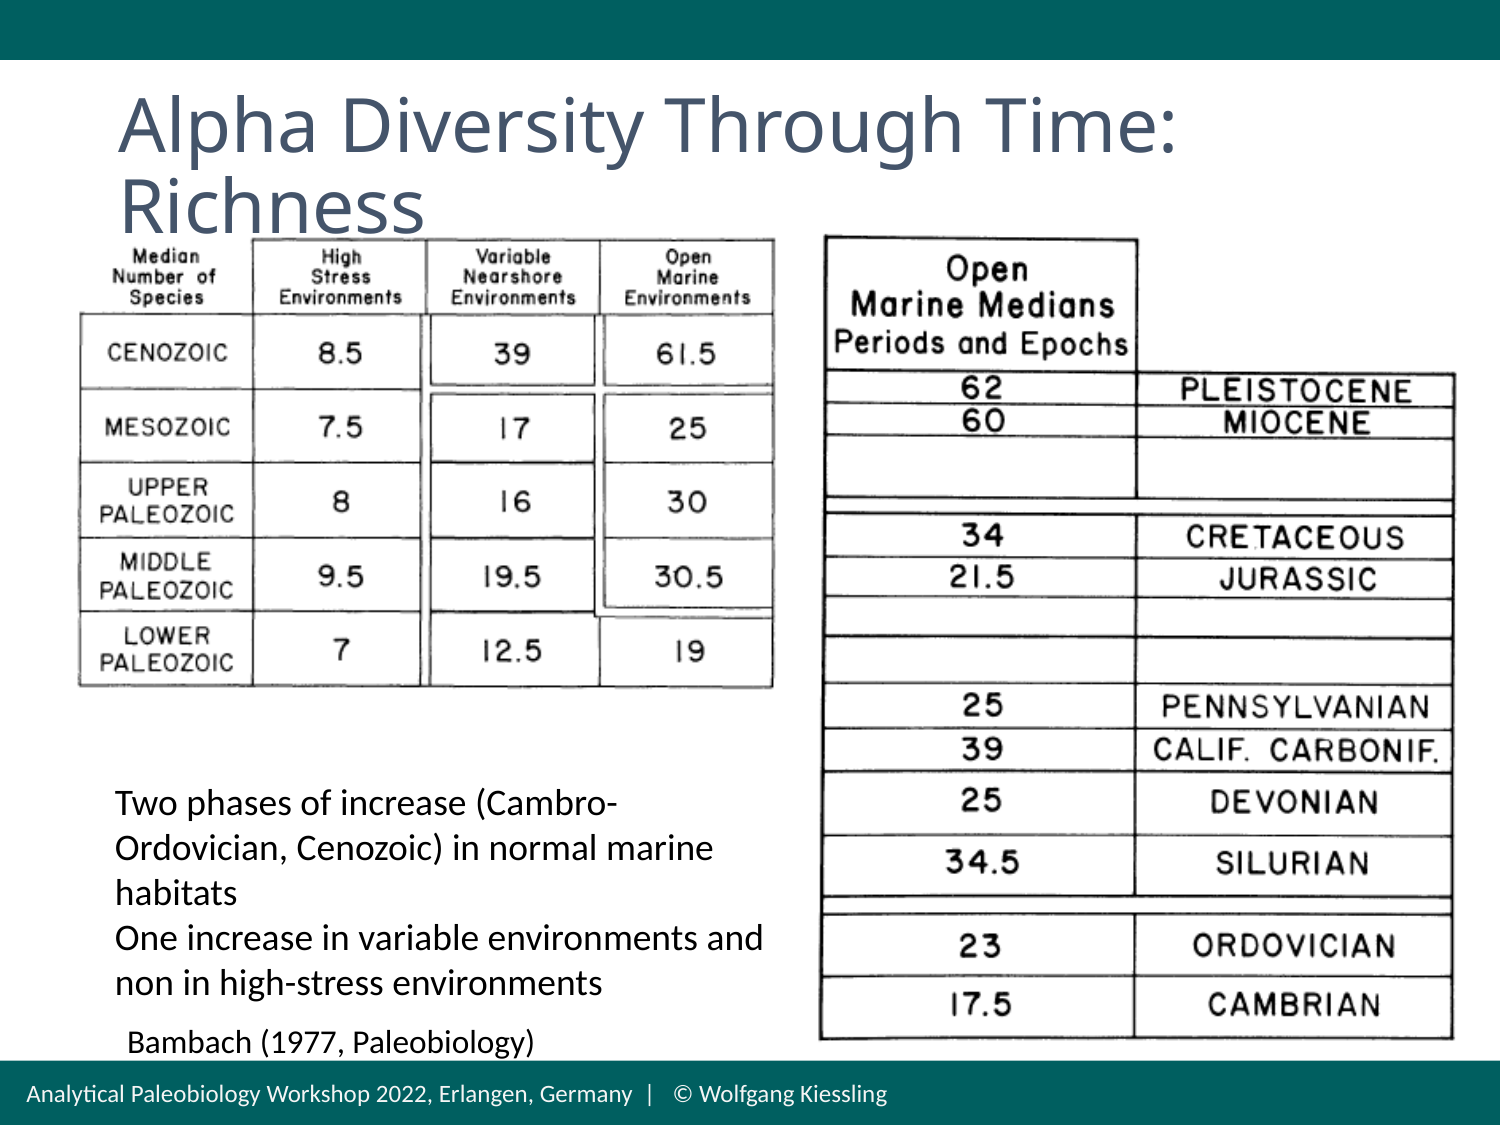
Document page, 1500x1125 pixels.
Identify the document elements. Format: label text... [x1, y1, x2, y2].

picture [64, 215, 1478, 1050]
title Alpha Diversity Through Time: Richness [103, 59, 1397, 215]
text_box Two phases of increase (Cambro-Ordovician, Cenozoic) in normal marine habitats One increase in variable environments and non in high-stress environments [100, 770, 798, 1011]
text_box Bambach (1977, Paleobiology) [112, 1013, 551, 1068]
